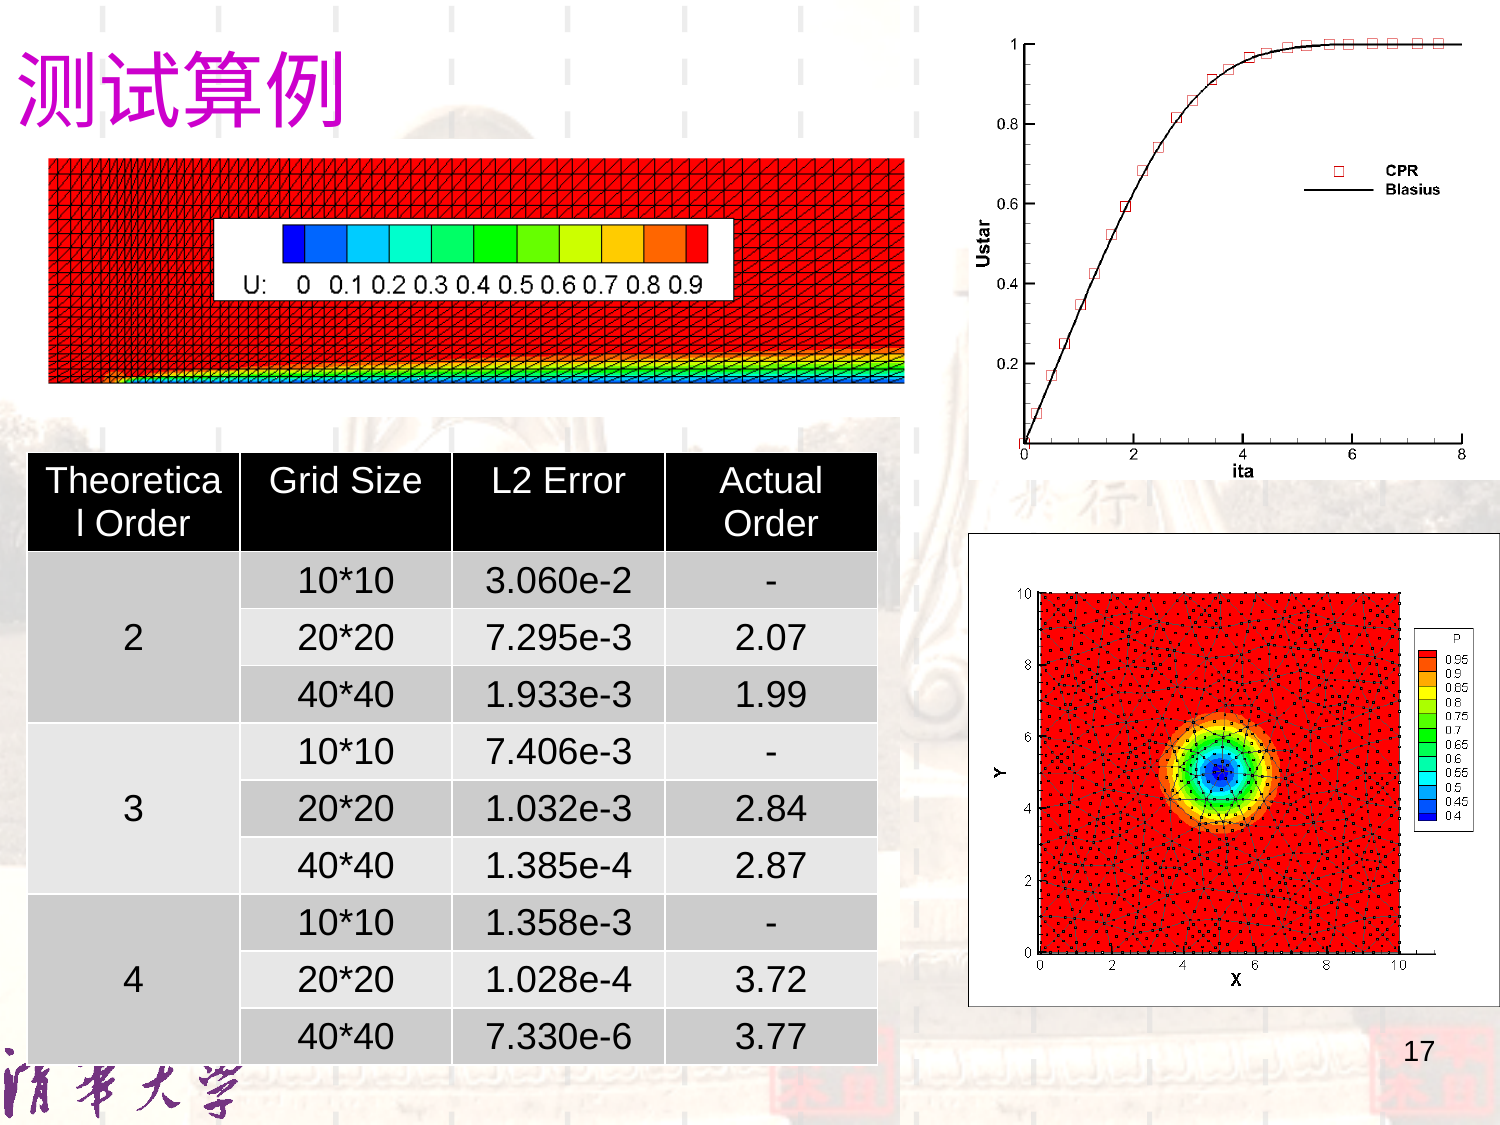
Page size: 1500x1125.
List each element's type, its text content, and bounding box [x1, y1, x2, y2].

table_cell 10*10 [241, 552, 451, 608]
table_cell 20*20 [241, 781, 451, 836]
table_cell 2.87 [666, 838, 877, 893]
table_cell 2.07 [666, 609, 877, 665]
table_cell 2 [28, 552, 239, 722]
table_cell 7.295e-3 [453, 609, 664, 665]
table_cell 3.060e-2 [453, 552, 664, 608]
title 测试算例 [0, 0, 968, 178]
table_cell 3.72 [666, 952, 877, 1007]
table_cell 10*10 [241, 895, 451, 950]
slide_number 17 [1074, 1025, 1451, 1104]
table_header Actual Order [666, 453, 877, 551]
table_cell 3 [28, 724, 239, 893]
picture [968, 533, 1500, 1007]
table_cell 2.84 [666, 781, 877, 836]
table_header Theoretical Order [28, 453, 239, 551]
table_cell 20*20 [241, 609, 451, 665]
table_cell 40*40 [241, 666, 451, 722]
table_cell 1.99 [666, 666, 877, 722]
table_cell 3.77 [666, 1009, 877, 1064]
table_header Grid Size [241, 453, 451, 551]
table_cell 1.358e-3 [453, 895, 664, 950]
table_cell - [666, 724, 877, 779]
table_cell 40*40 [241, 838, 451, 893]
picture [23, 139, 939, 417]
table_cell 4 [28, 895, 239, 1064]
table_cell 40*40 [241, 1009, 451, 1064]
table_cell 20*20 [241, 952, 451, 1007]
table_cell - [666, 552, 877, 608]
table_header L2 Error [453, 453, 664, 551]
picture [0, 1031, 243, 1125]
table_cell 7.406e-3 [453, 724, 664, 779]
table_cell 1.032e-3 [453, 781, 664, 836]
picture [968, 0, 1500, 480]
table_cell 1.933e-3 [453, 666, 664, 722]
table_cell 1.028e-4 [453, 952, 664, 1007]
list [58, 177, 1476, 1063]
table_cell - [666, 895, 877, 950]
table_cell 1.385e-4 [453, 838, 664, 893]
table_cell 7.330e-6 [453, 1009, 664, 1064]
table_cell 10*10 [241, 724, 451, 779]
